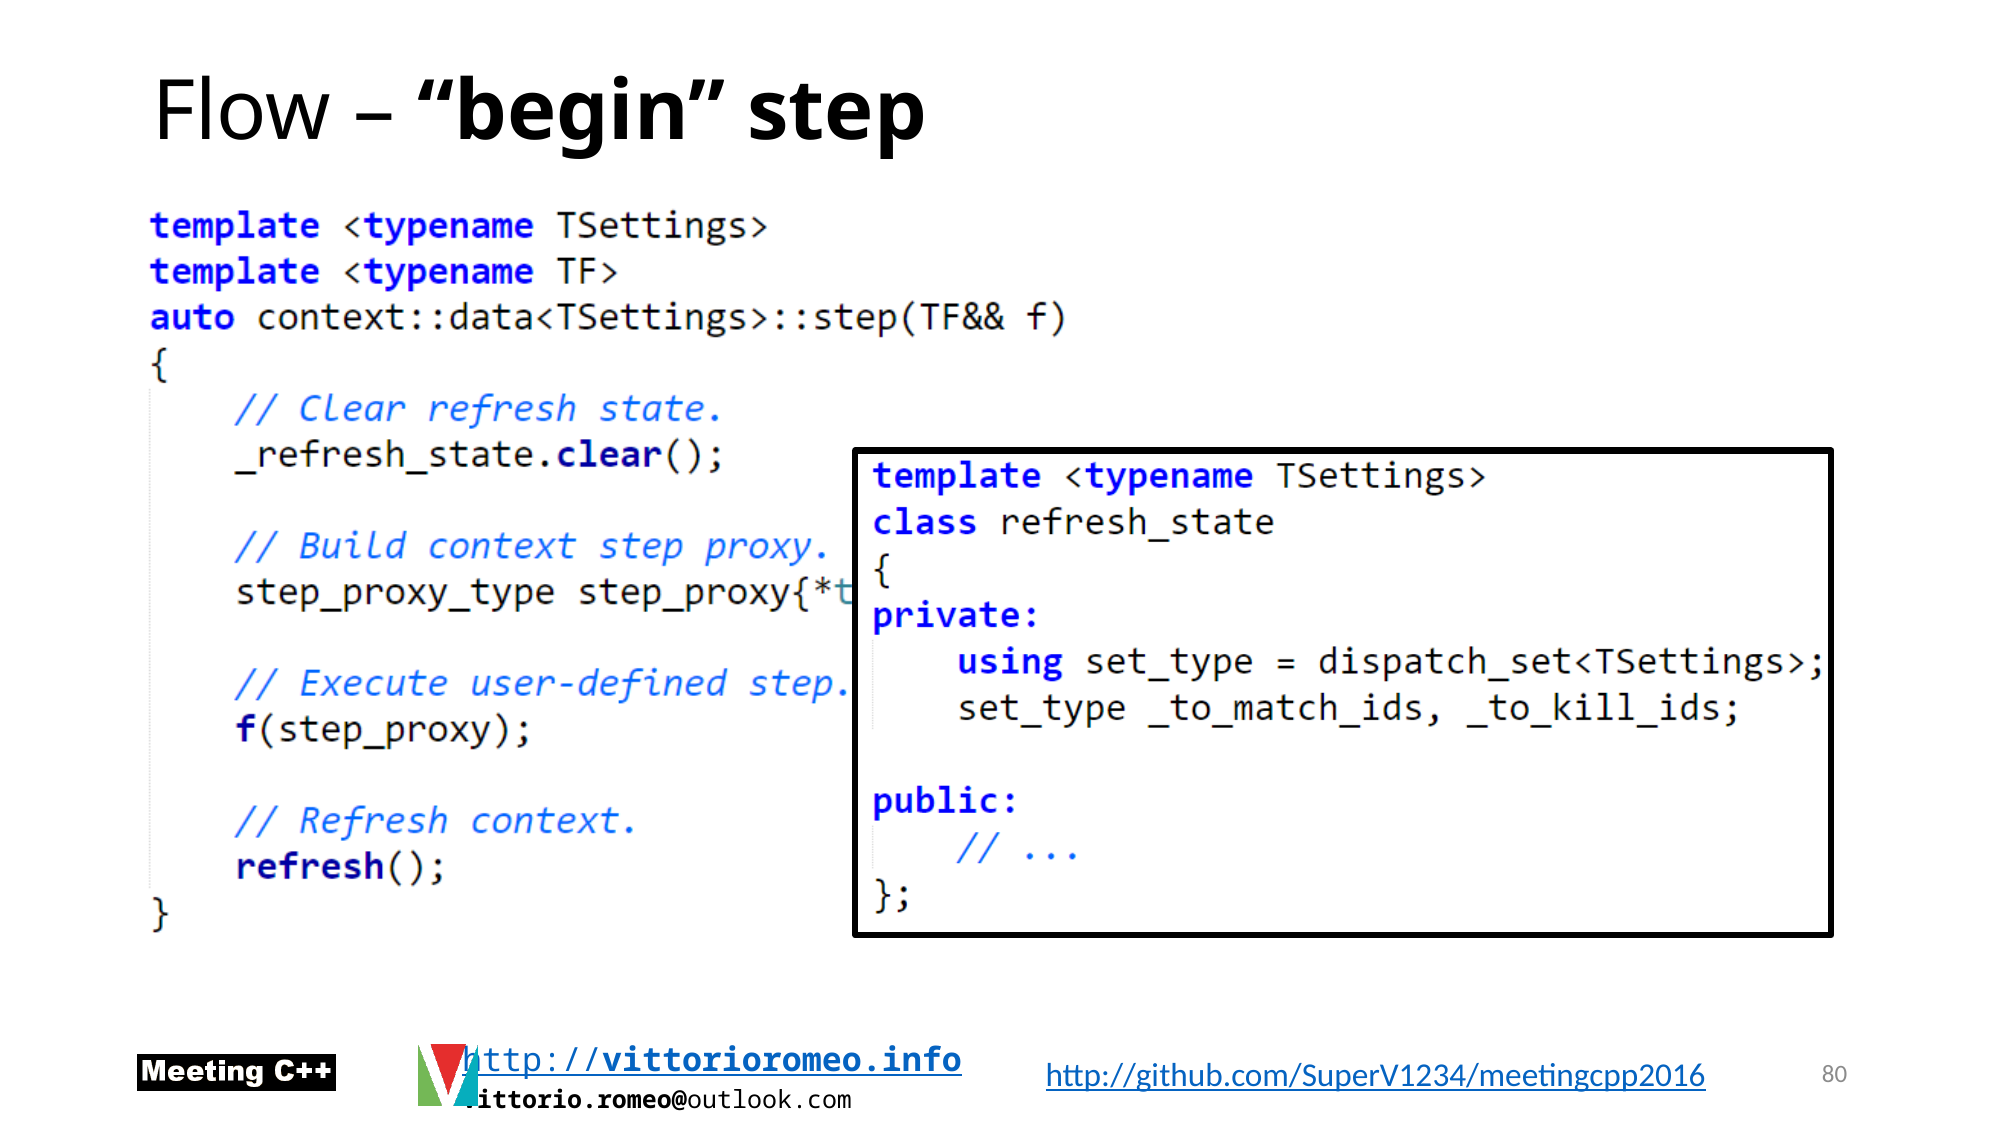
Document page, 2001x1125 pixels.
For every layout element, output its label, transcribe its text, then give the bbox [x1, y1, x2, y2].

slide_number 80 [1793, 1042, 1863, 1103]
title Flow – “begin” step [137, 59, 1863, 166]
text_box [225, 407, 1829, 946]
picture [137, 200, 1313, 963]
picture [137, 1054, 336, 1091]
picture [418, 1044, 478, 1106]
